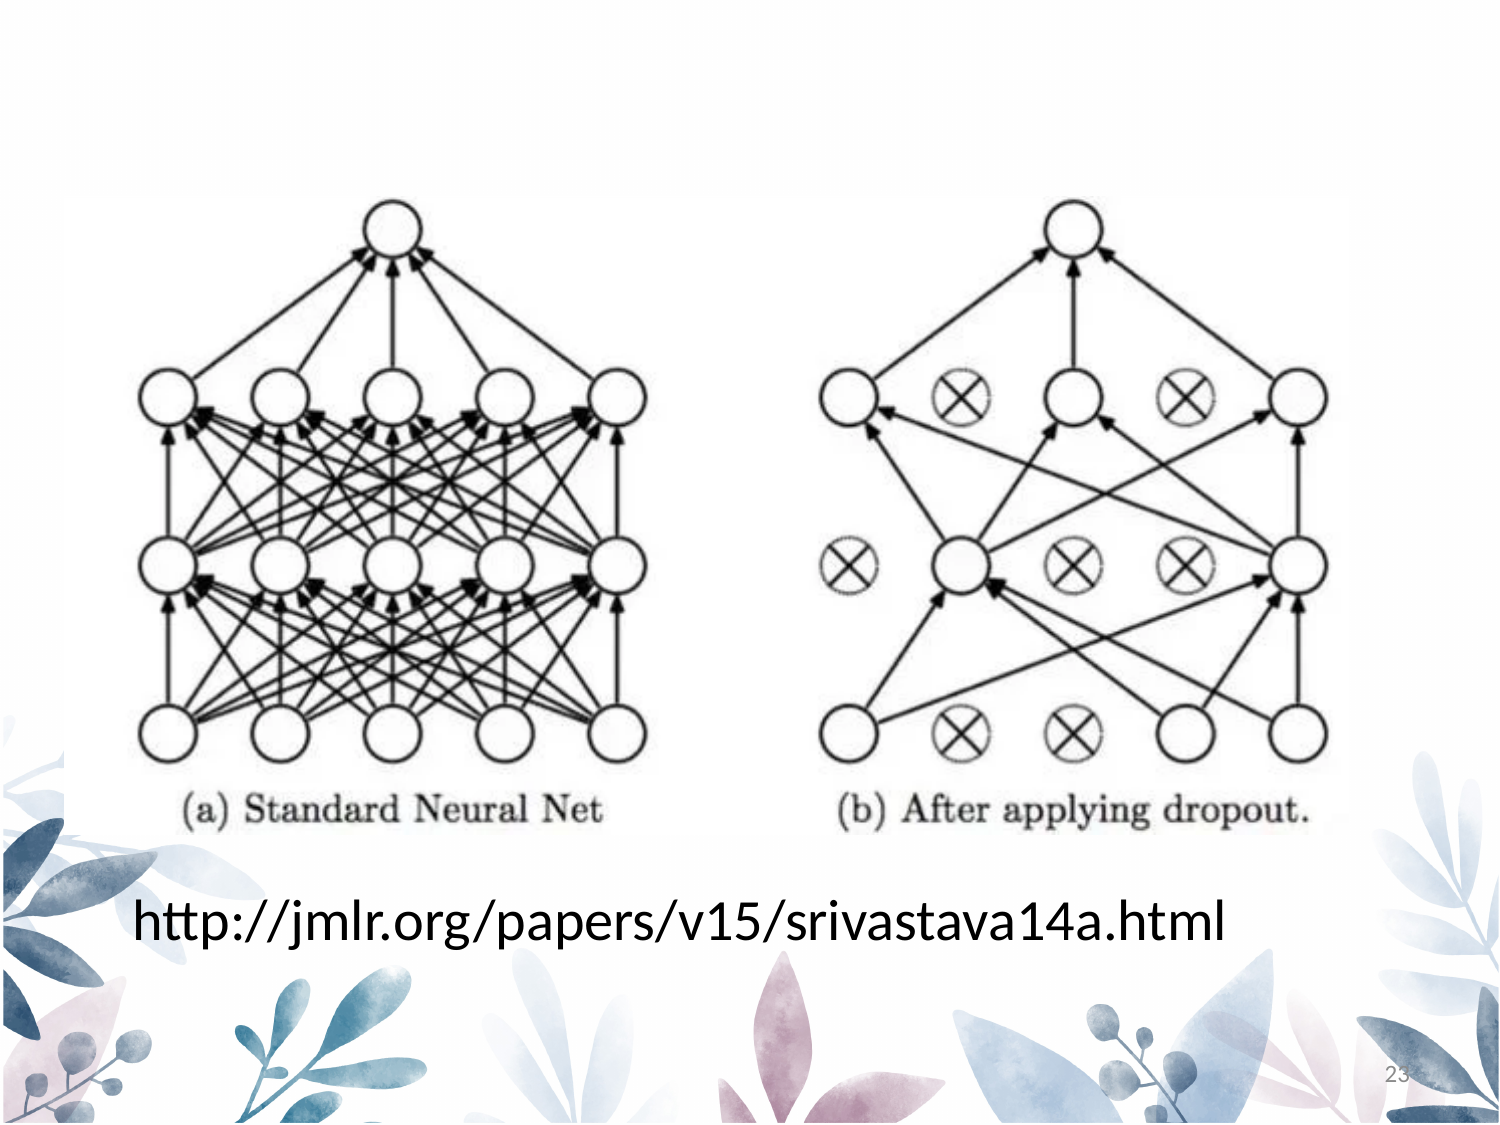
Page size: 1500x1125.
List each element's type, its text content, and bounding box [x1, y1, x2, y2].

text_box http://jmlr.org/papers/v15/srivastava14a.html [117, 875, 1243, 960]
slide_number 23 [1074, 1042, 1425, 1103]
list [64, 196, 1349, 835]
picture [0, 0, 1500, 1125]
